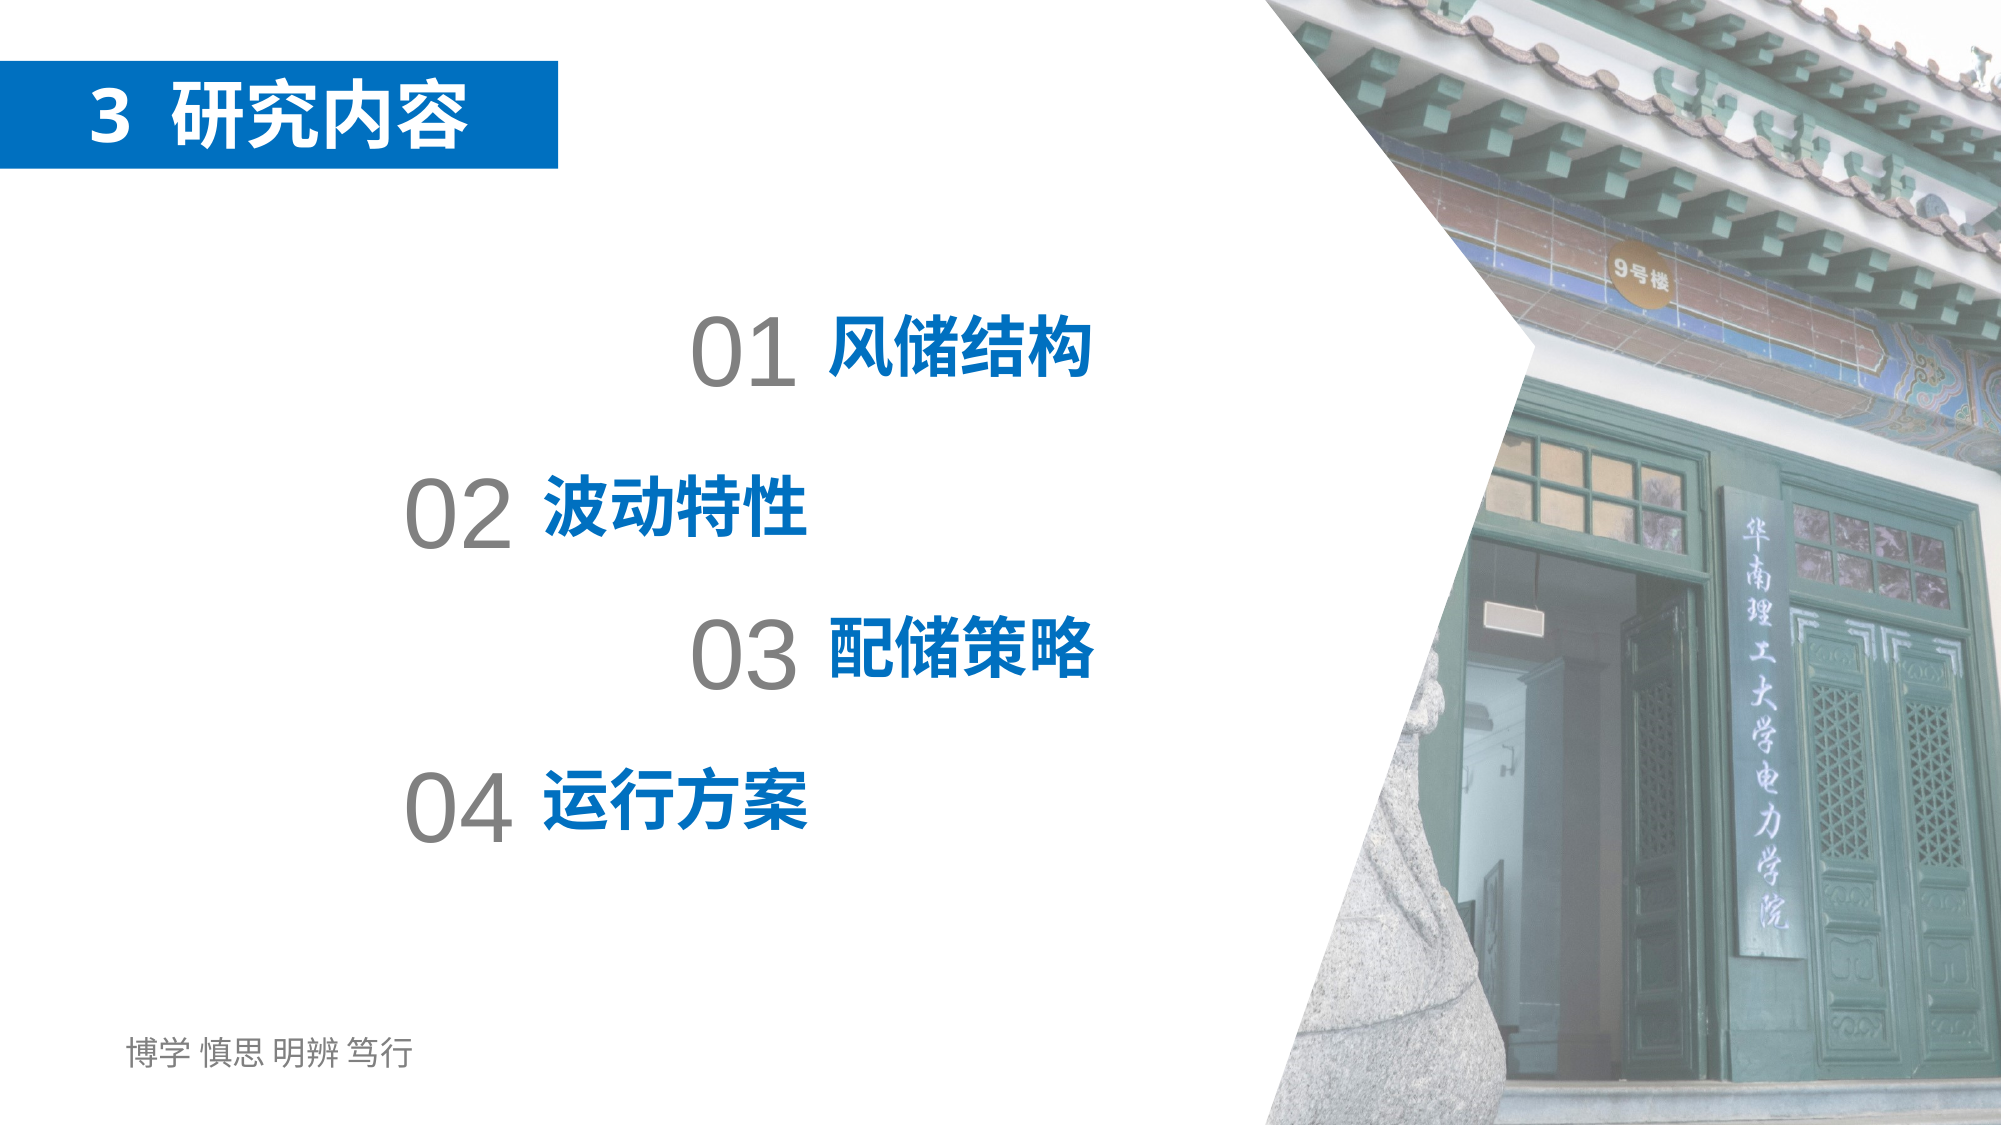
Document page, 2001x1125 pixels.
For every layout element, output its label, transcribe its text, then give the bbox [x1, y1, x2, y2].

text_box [388, 281, 1167, 843]
picture [1265, 0, 2001, 1125]
text_box 3 研究内容 [74, 60, 485, 166]
text_box [0, 60, 559, 170]
text_box 博学 慎思 明辨 笃行 [110, 1024, 496, 1080]
